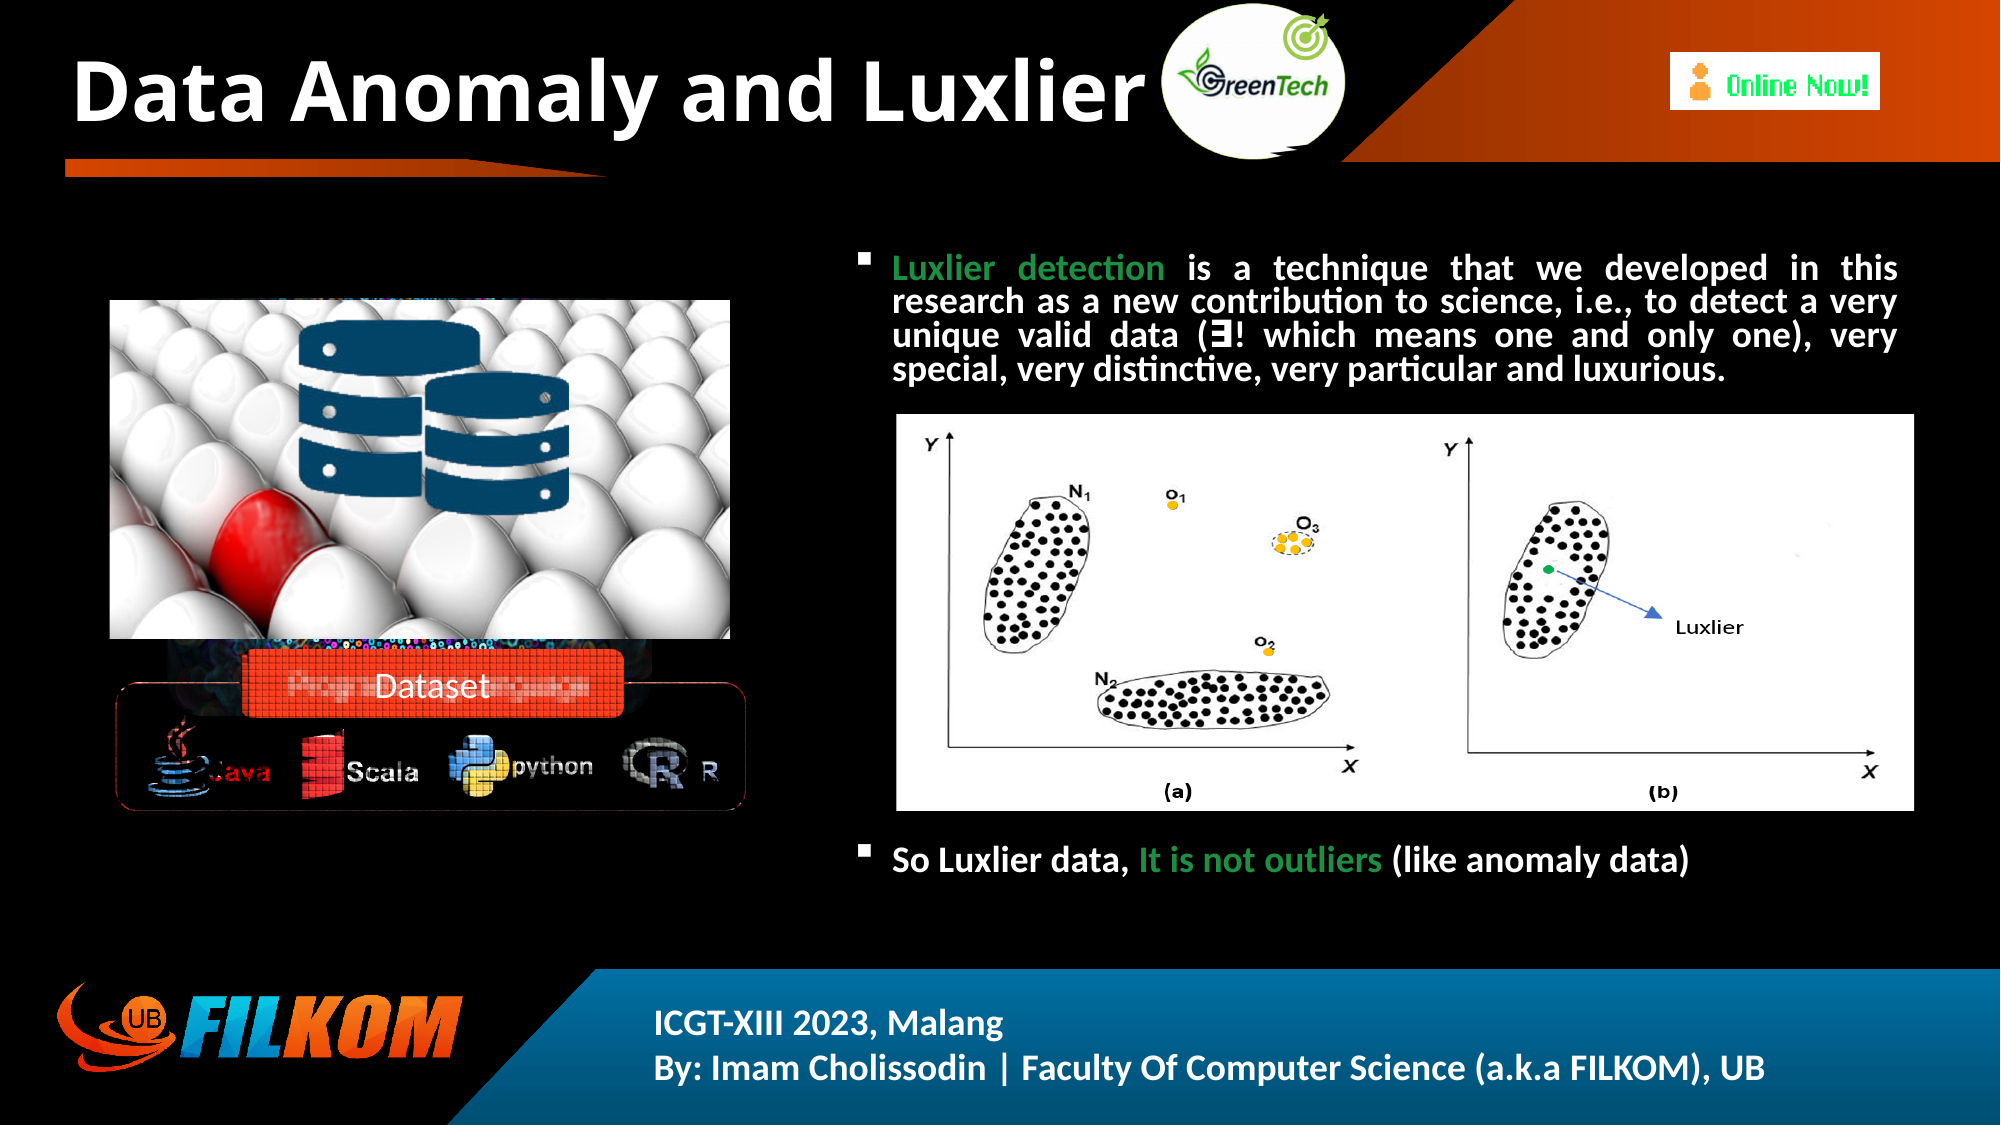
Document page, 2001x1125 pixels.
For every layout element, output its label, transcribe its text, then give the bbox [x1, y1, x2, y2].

text_box [0, 0, 2000, 1125]
title Data Anomaly and Luxlier [55, 13, 1161, 175]
picture [100, 296, 746, 811]
text_box [445, 967, 2000, 1125]
text_box Luxlier detection is a technique that we developed in this research as a new contribution to science, i.e., to detect a very unique valid data (∃! which means one and only one), very special, very distinctive, very particular and luxurious. So Luxlier data, It is not outliers (like anomaly data) [839, 245, 1914, 950]
picture [1161, 3, 1371, 186]
text_box [1371, 0, 2000, 164]
picture [57, 981, 463, 1072]
picture [1670, 52, 1880, 110]
picture [896, 414, 1915, 811]
text_box ICGT-XIII 2023, Malang By: Imam Cholissodin | Faculty Of Computer Science (a.k.a FILKOM), UB [638, 990, 1781, 1096]
